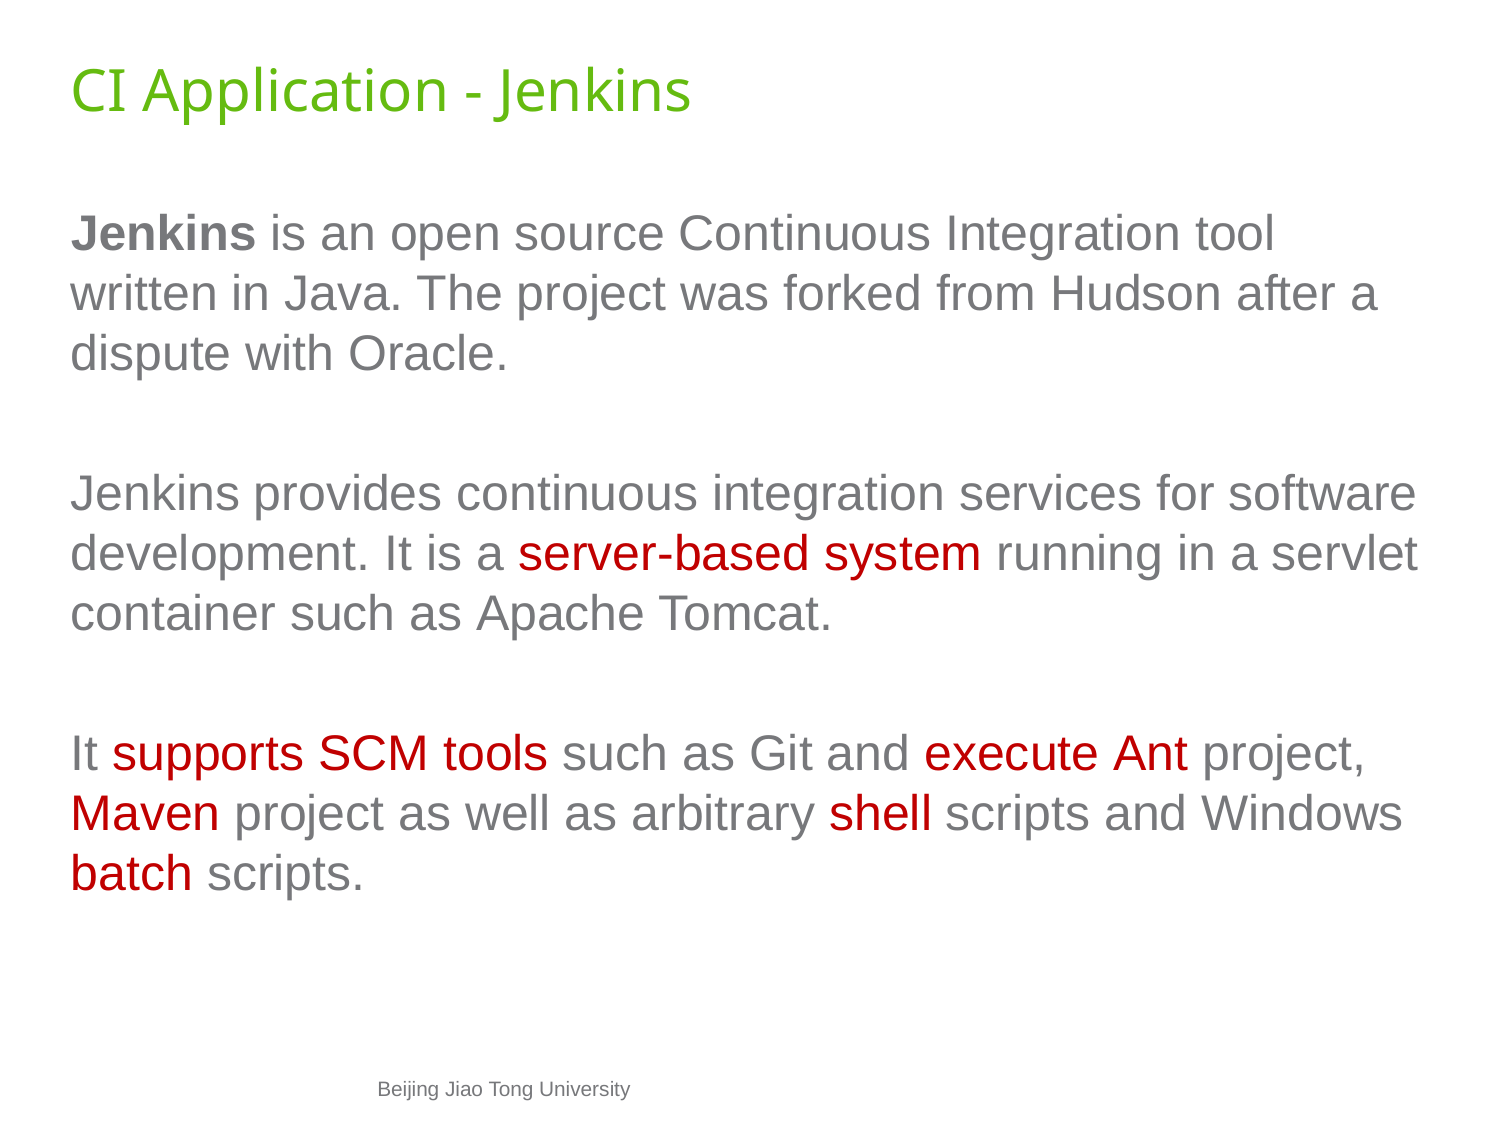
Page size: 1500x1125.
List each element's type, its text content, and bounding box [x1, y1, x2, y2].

list Beijing Jiao Tong University [263, 1075, 751, 1120]
list Jenkins is an open source Continuous Integration tool written in Java. The project was forked from Hudson after a dispute with Oracle. Jenkins provides continuous integration services for software development. It is a server-based system running in a servlet container such as Apache Tomcat. It supports SCM tools such as Git and execute Ant project, Maven project as well as arbitrary shell scripts and Windows batch scripts. [70, 130, 1430, 1012]
title CI Application - Jenkins [70, 52, 1430, 130]
